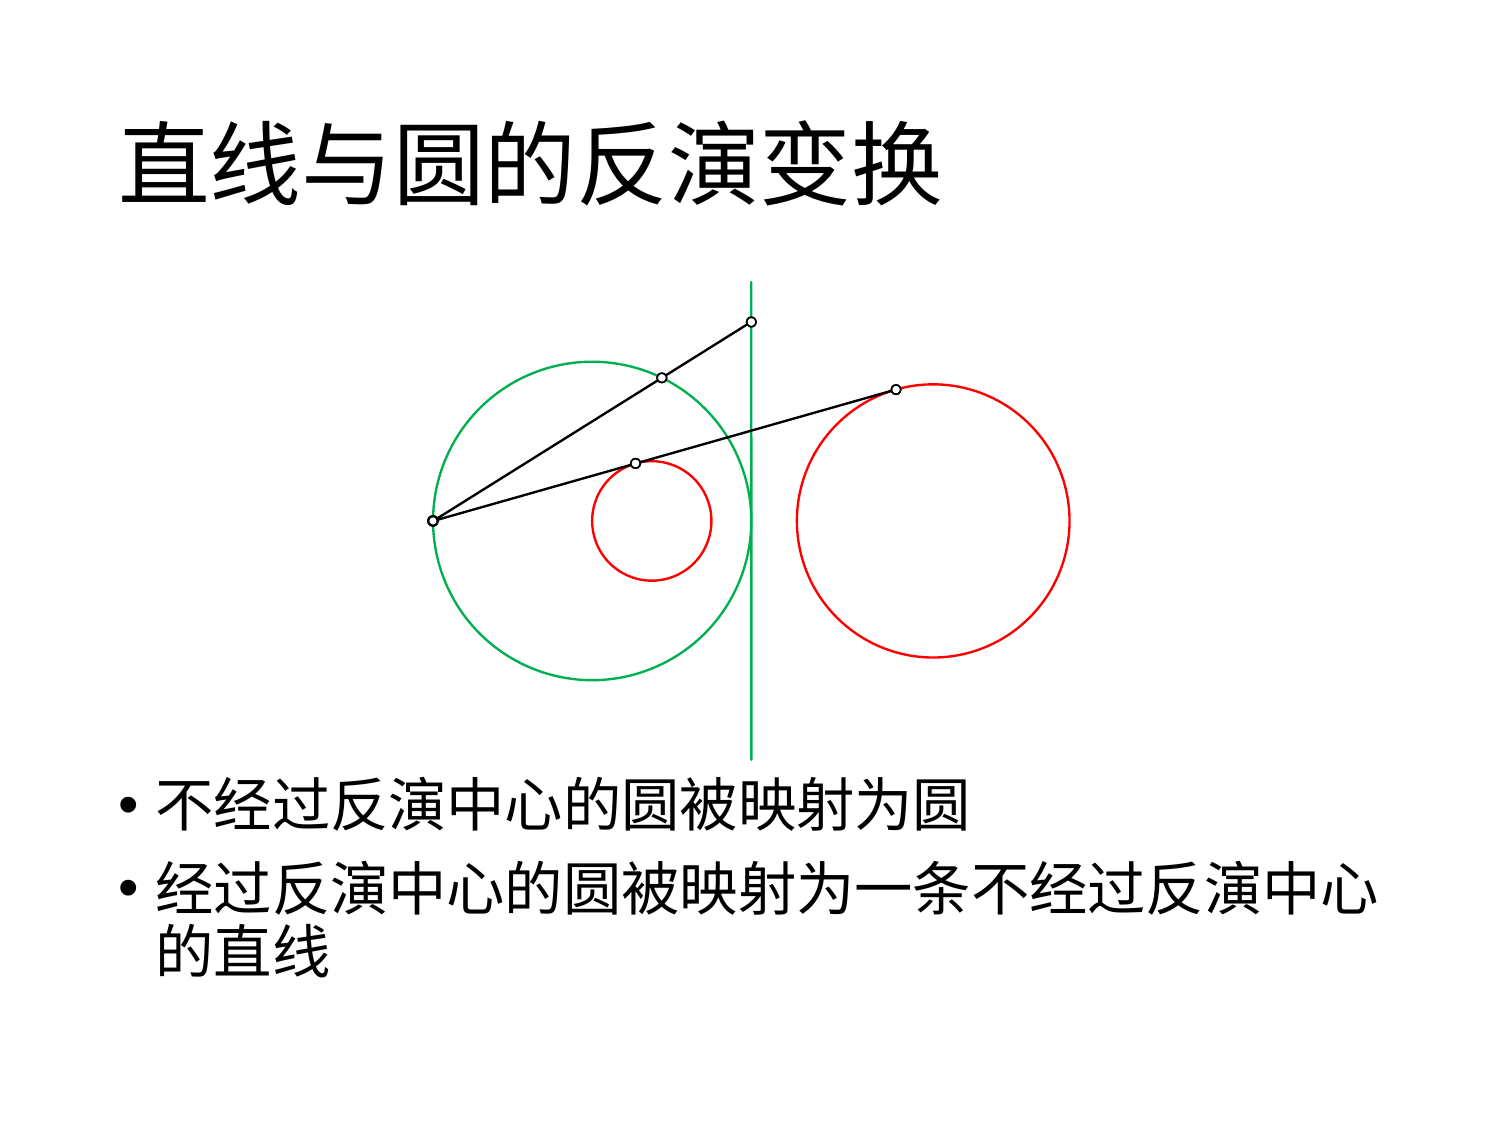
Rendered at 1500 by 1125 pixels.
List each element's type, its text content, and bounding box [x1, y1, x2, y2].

title 直线与圆的反演变换 [103, 59, 1397, 278]
list 不经过反演中心的圆被映射为圆 经过反演中心的圆被映射为一条不经过反演中心的直线 [103, 768, 1397, 1014]
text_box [428, 281, 1070, 760]
